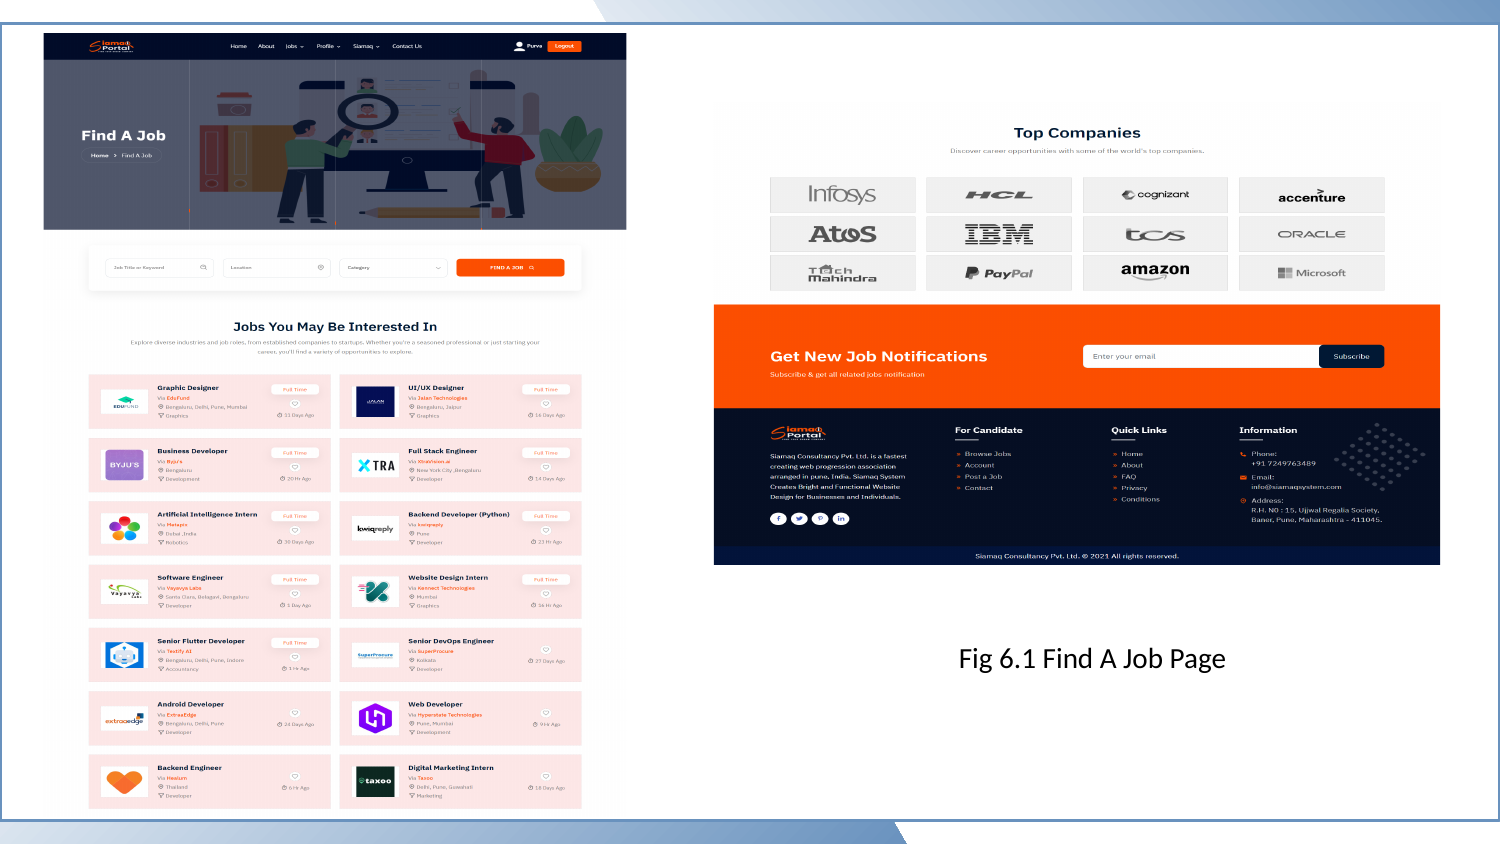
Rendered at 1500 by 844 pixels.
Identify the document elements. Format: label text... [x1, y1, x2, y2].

picture [43, 33, 627, 818]
text_box Fig 6.1 Find A Job Page [713, 631, 1472, 682]
picture [713, 102, 1441, 565]
text_box [0, 23, 1500, 821]
